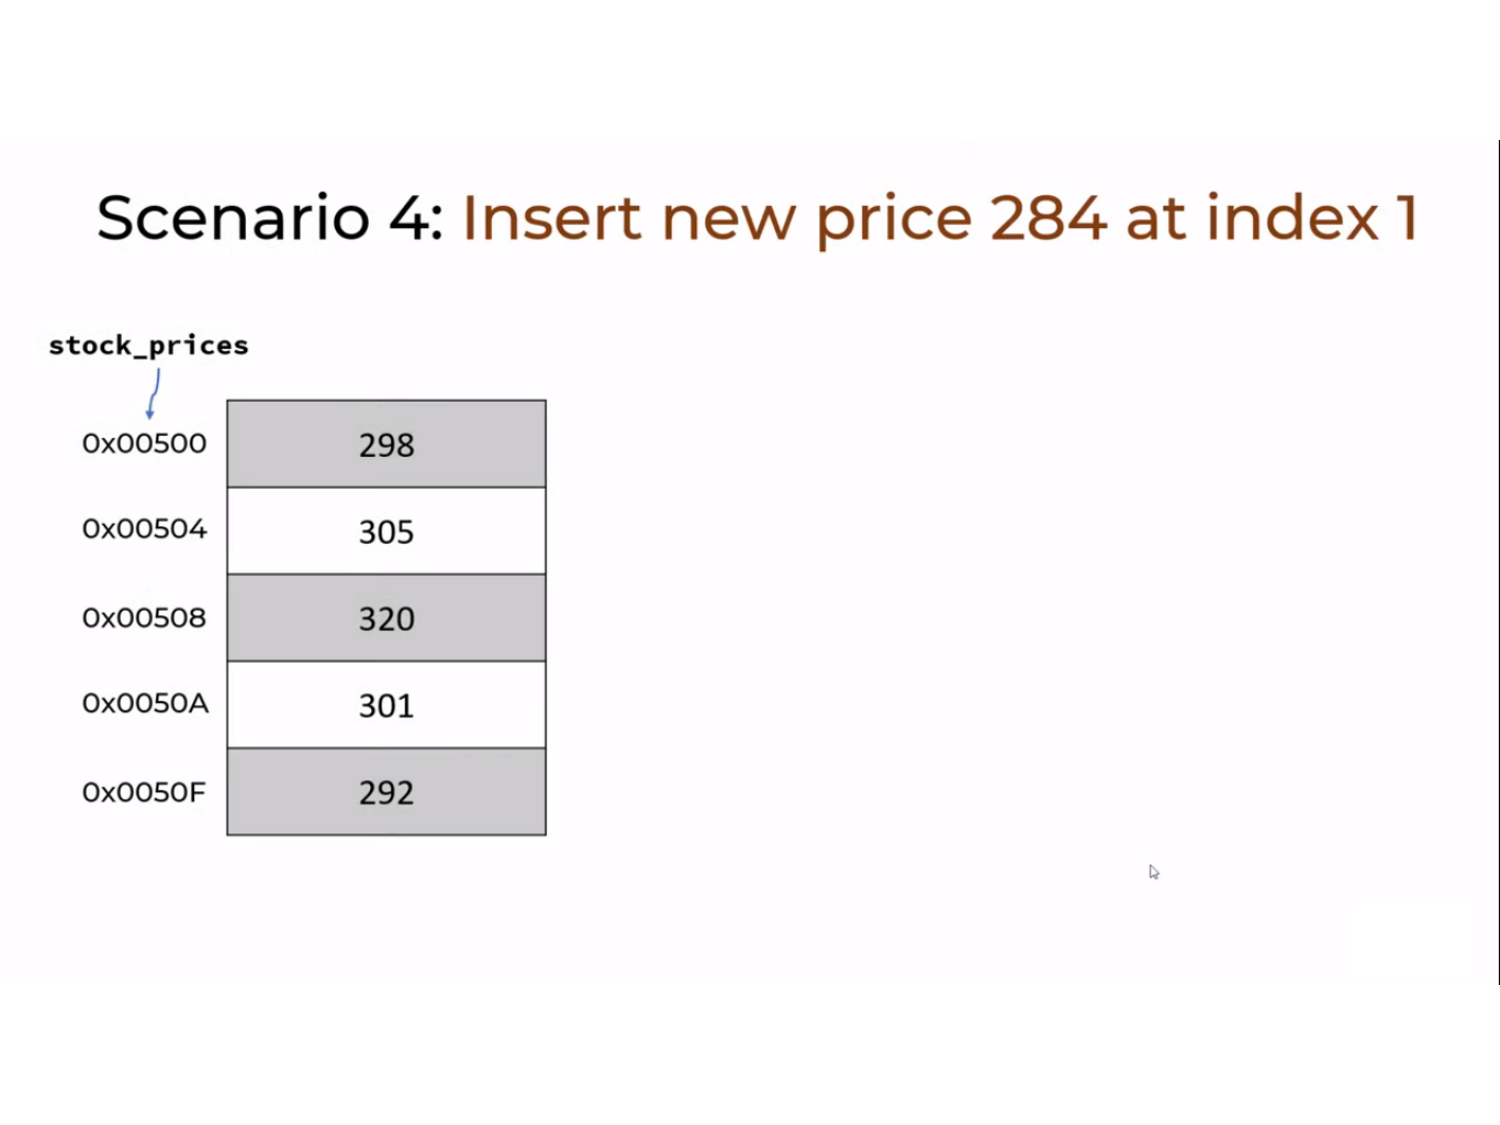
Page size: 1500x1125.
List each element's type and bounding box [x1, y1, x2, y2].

picture [0, 140, 1500, 985]
